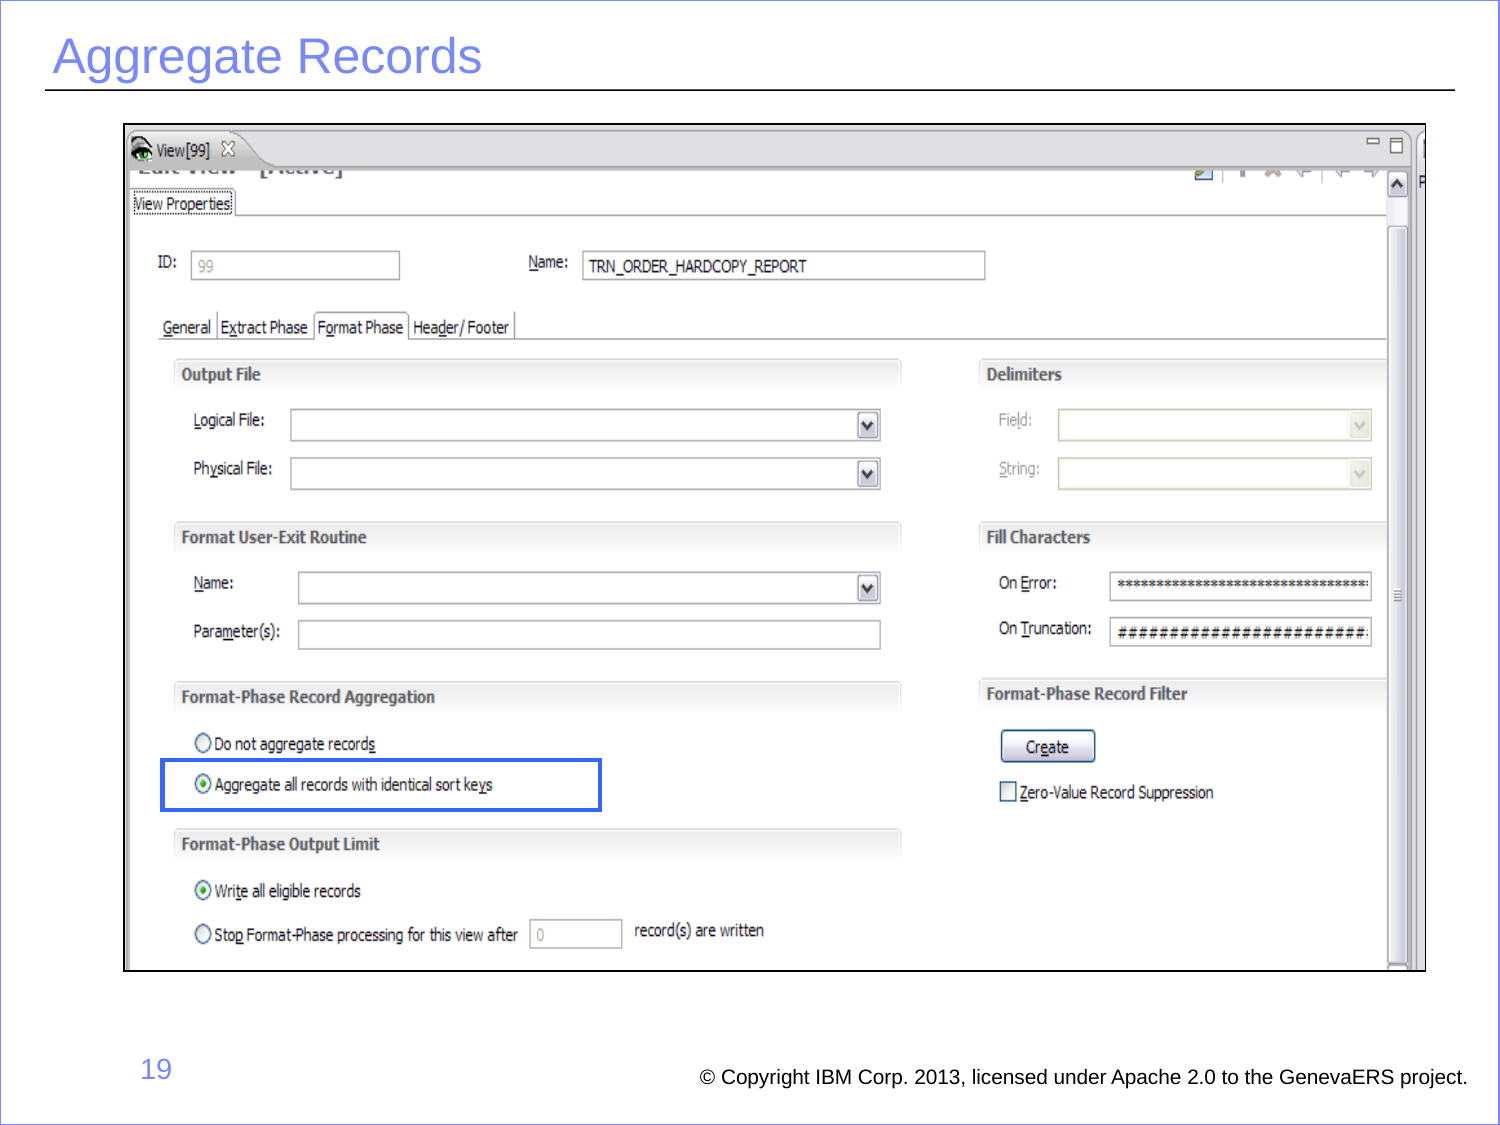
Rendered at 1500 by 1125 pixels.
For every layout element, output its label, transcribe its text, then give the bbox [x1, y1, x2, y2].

title Aggregate Records [37, 22, 1321, 113]
picture [124, 124, 1426, 971]
slide_number 19 [37, 1046, 188, 1125]
